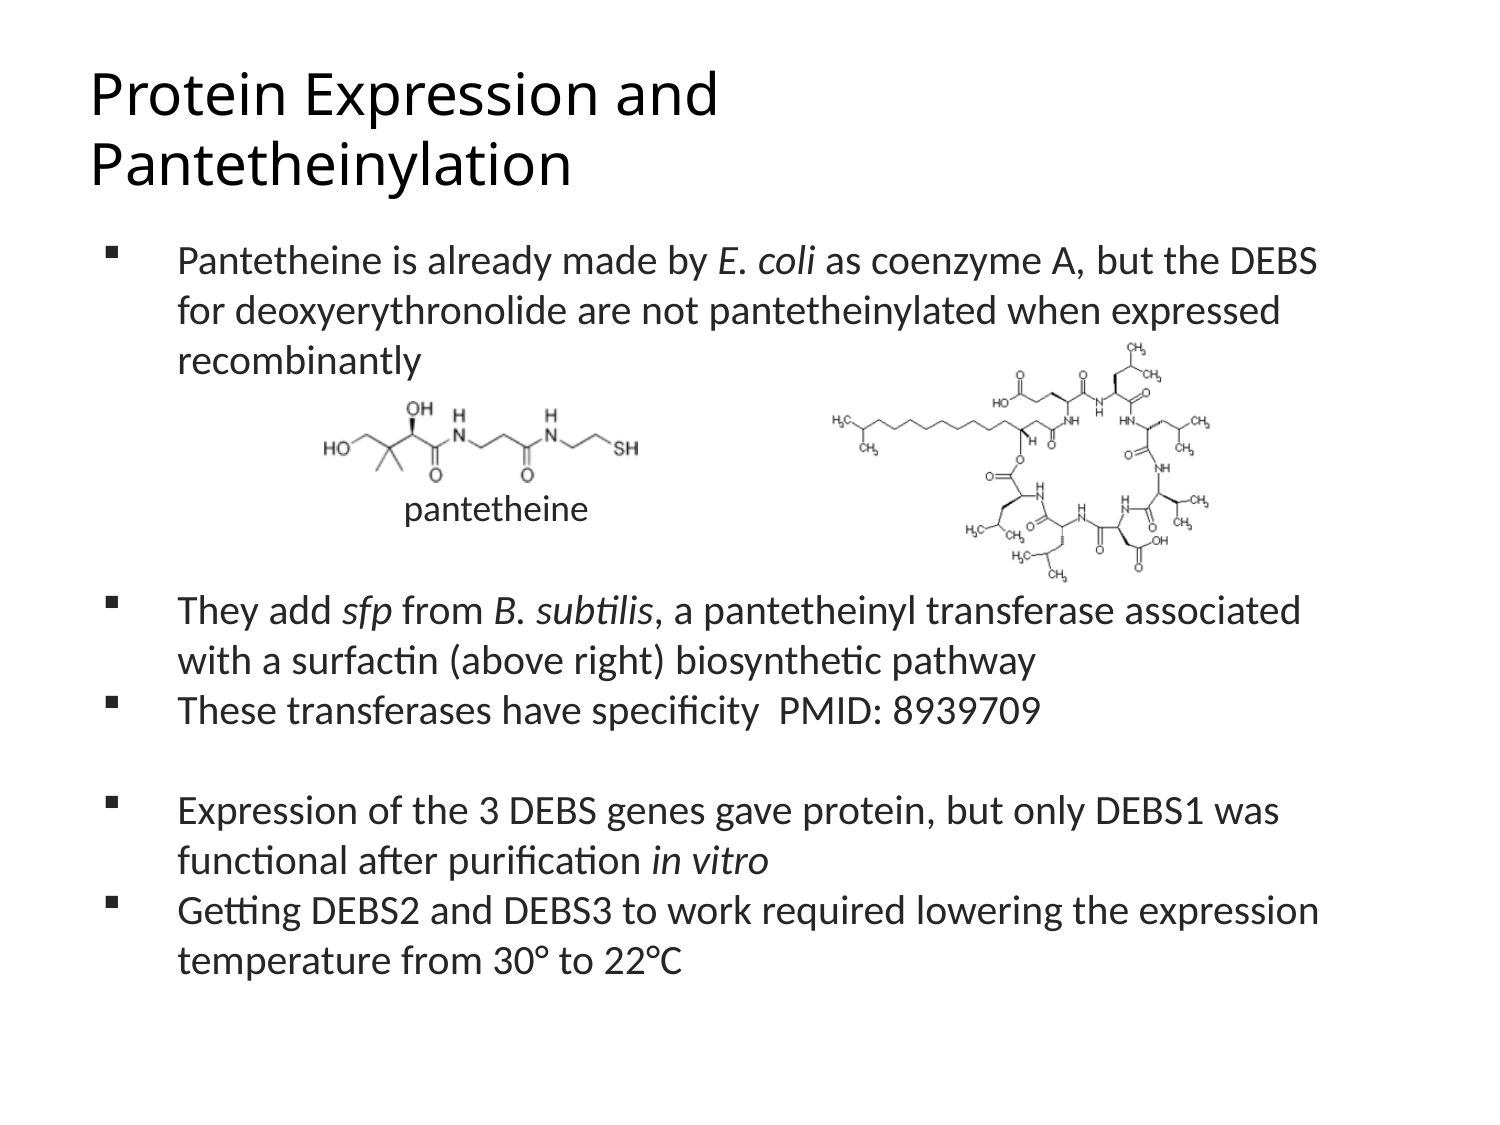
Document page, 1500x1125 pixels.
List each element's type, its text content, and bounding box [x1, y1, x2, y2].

text_box pantetheine [388, 493, 605, 537]
picture [824, 337, 1215, 587]
picture [324, 401, 638, 484]
text_box Protein Expression and Pantetheinylation [74, 49, 1188, 205]
text_box Pantetheine is already made by E. coli as coenzyme A, but the DEBS for deoxyerythronolide are not pantetheinylated when expressed recombinantly They add sfp from B. subtilis, a pantetheinyl transferase associated with a surfactin (above right) biosynthetic pathway These transferases have specificity PMID: 8939709 Expression of the 3 DEBS genes gave protein, but only DEBS1 was functional after purification in vitro Getting DEBS2 and DEBS3 to work required lowering the expression temperature from 30° to 22°C [87, 224, 1347, 991]
